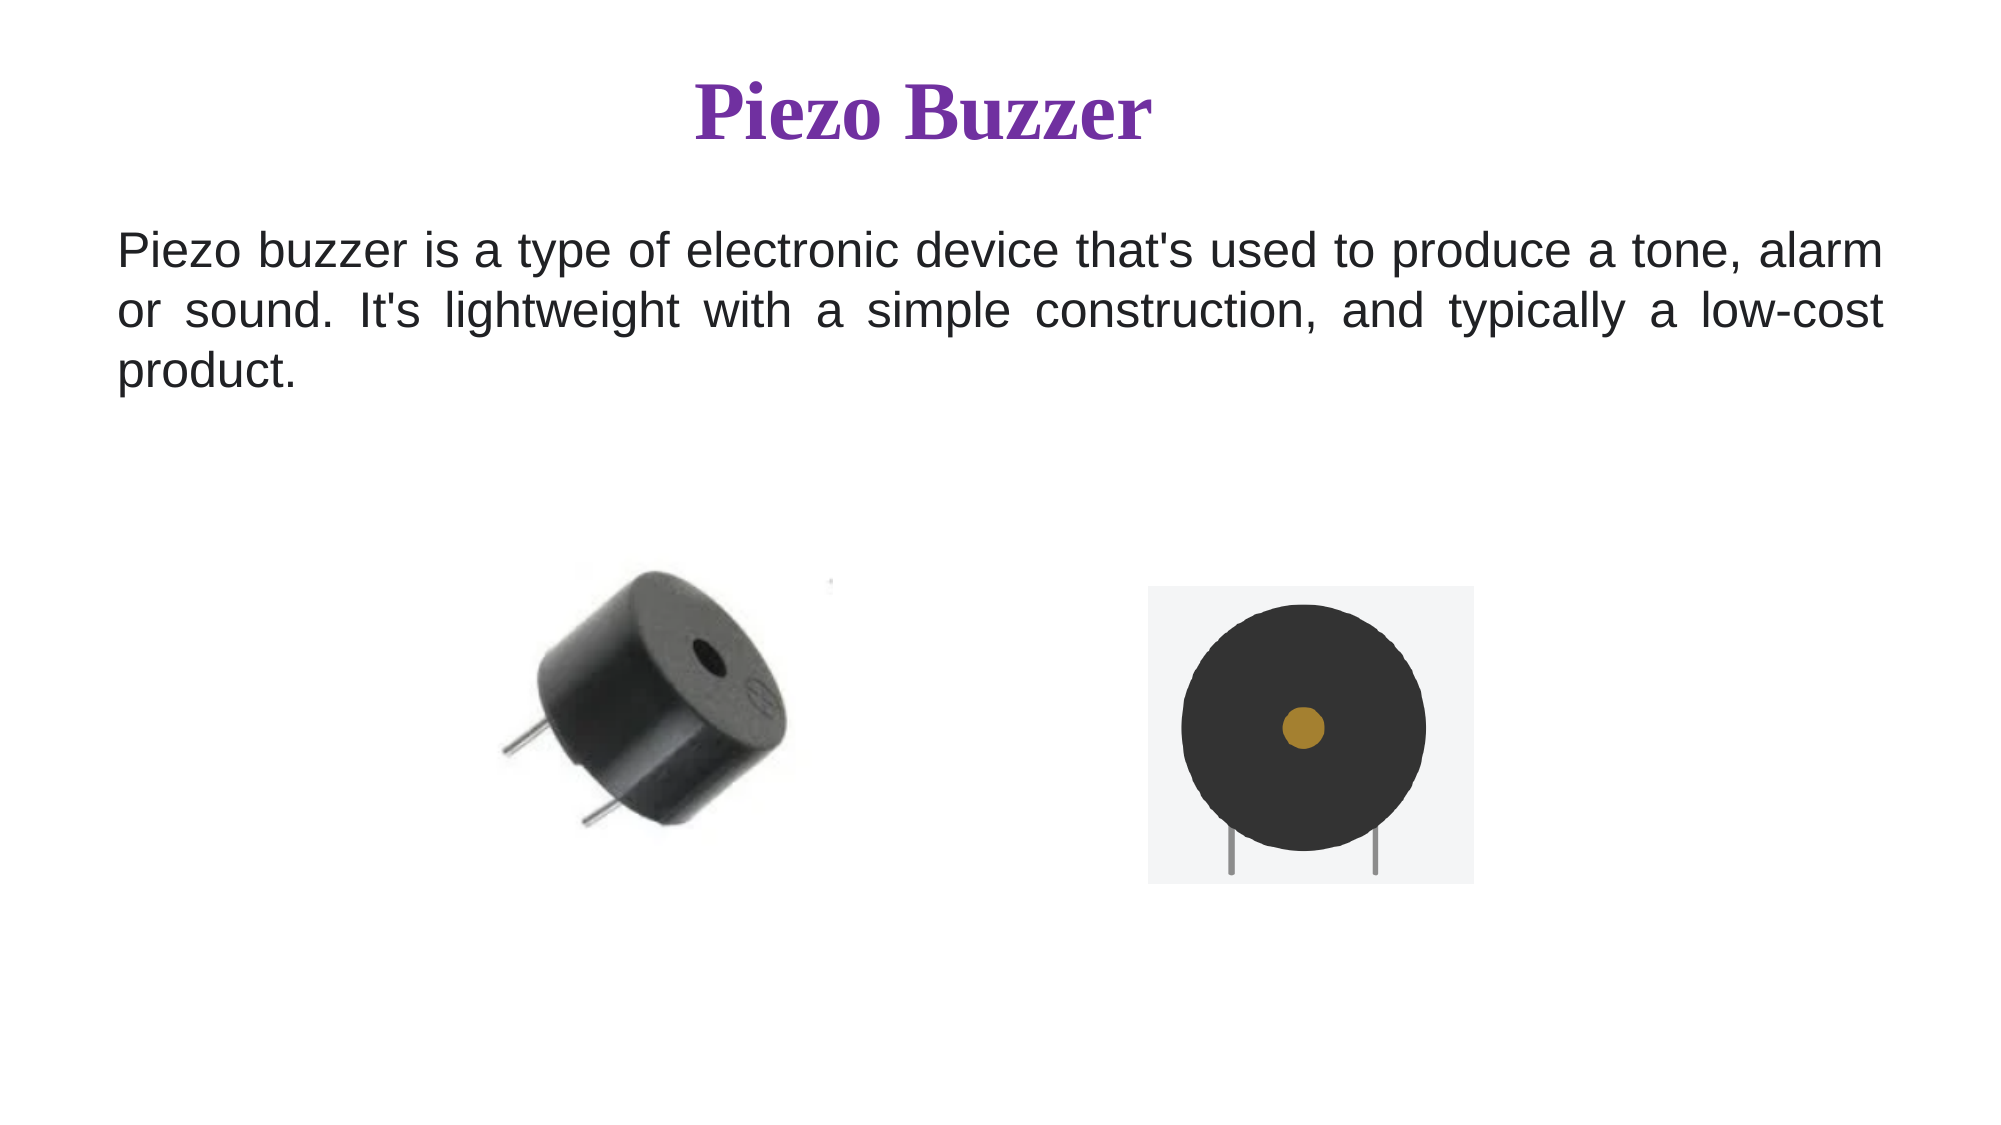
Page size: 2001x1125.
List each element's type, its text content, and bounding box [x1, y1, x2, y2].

picture [442, 551, 834, 897]
text_box Piezo buzzer is a type of electronic device that's used to produce a tone, alarm or sound. It's lightweight with a simple construction, and typically a low-cost product. [102, 209, 1900, 405]
picture [1148, 586, 1474, 884]
text_box Piezo Buzzer [679, 48, 1402, 164]
